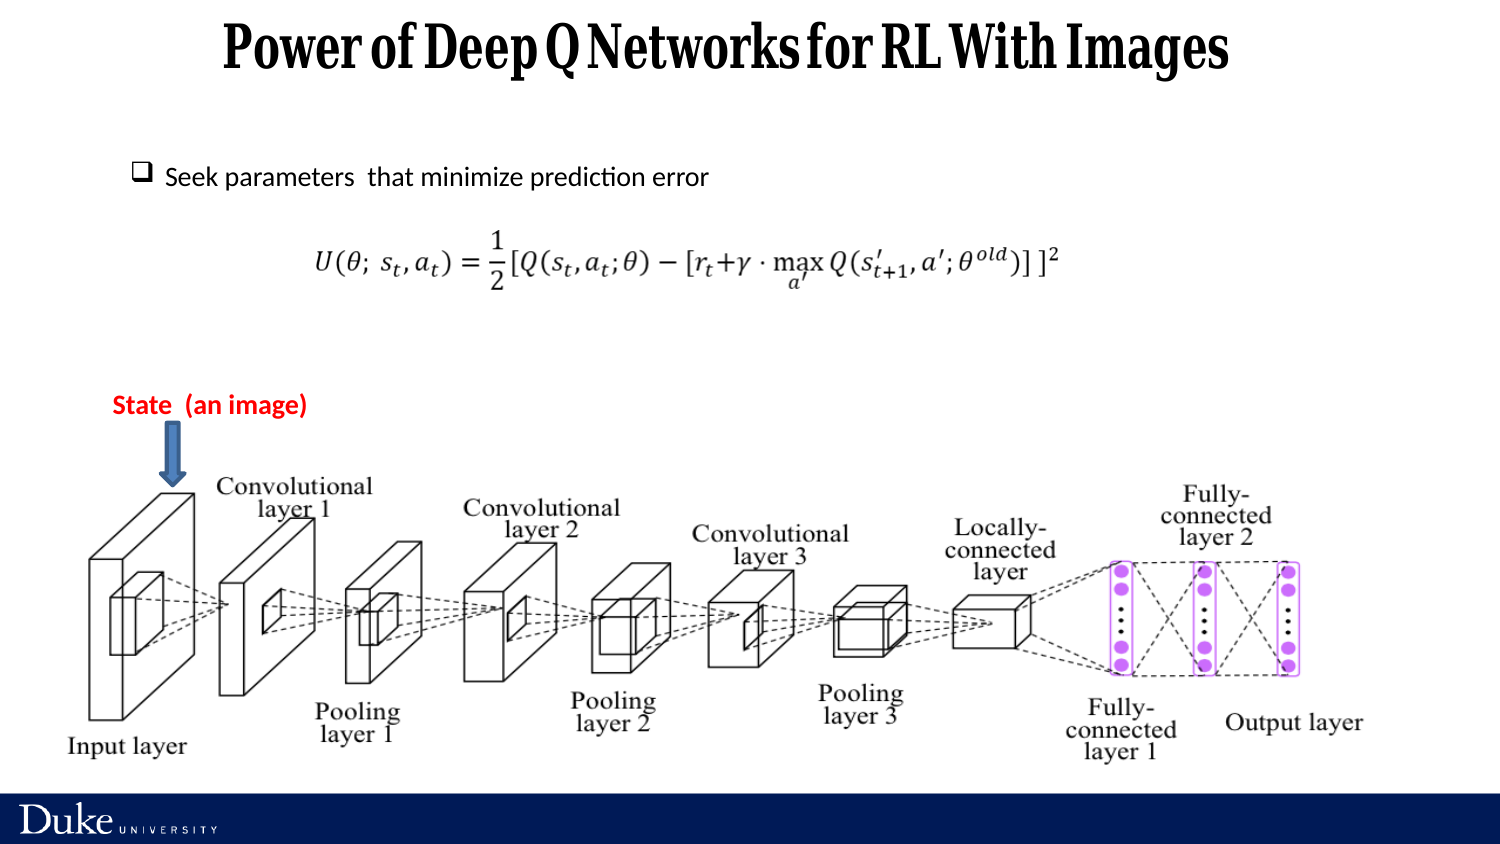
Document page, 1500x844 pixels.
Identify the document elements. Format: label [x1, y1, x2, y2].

picture [0, 0, 1500, 844]
text_box [164, 420, 181, 448]
